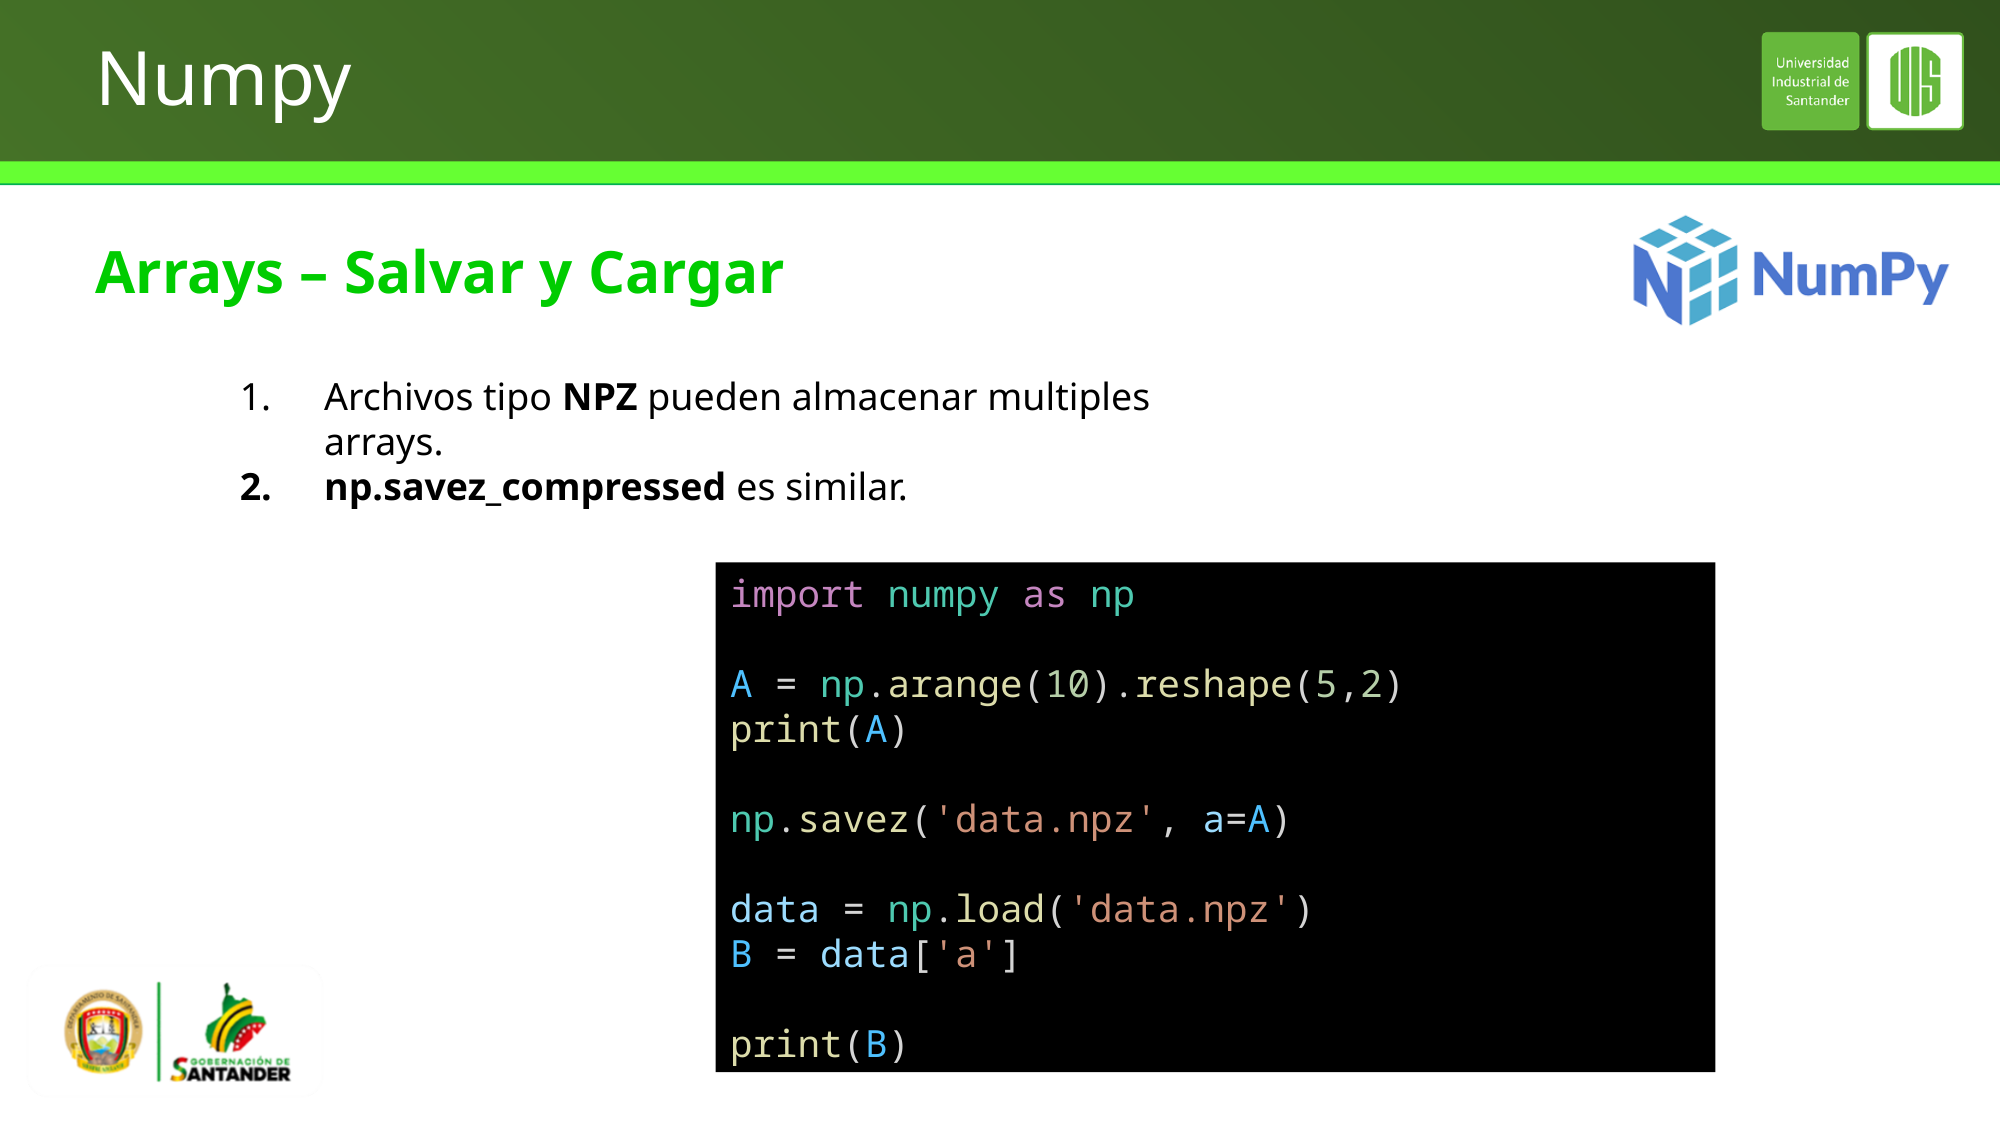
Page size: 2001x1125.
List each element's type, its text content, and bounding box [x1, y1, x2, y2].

text_box Archivos tipo NPZ pueden almacenar multiples arrays. np.savez_compressed es similar. [225, 365, 1225, 516]
text_box import numpy as np A = np.arange(10).reshape(5,2) print(A) np.savez('data.npz', a=A) data = np.load('data.npz') B = data['a'] print(B) [715, 562, 1716, 1073]
picture [1612, 190, 1971, 351]
picture [1760, 30, 1965, 131]
picture [24, 963, 325, 1099]
text_box Arrays – Salvar y Cargar [80, 227, 1314, 313]
title Numpy [80, 40, 1716, 123]
